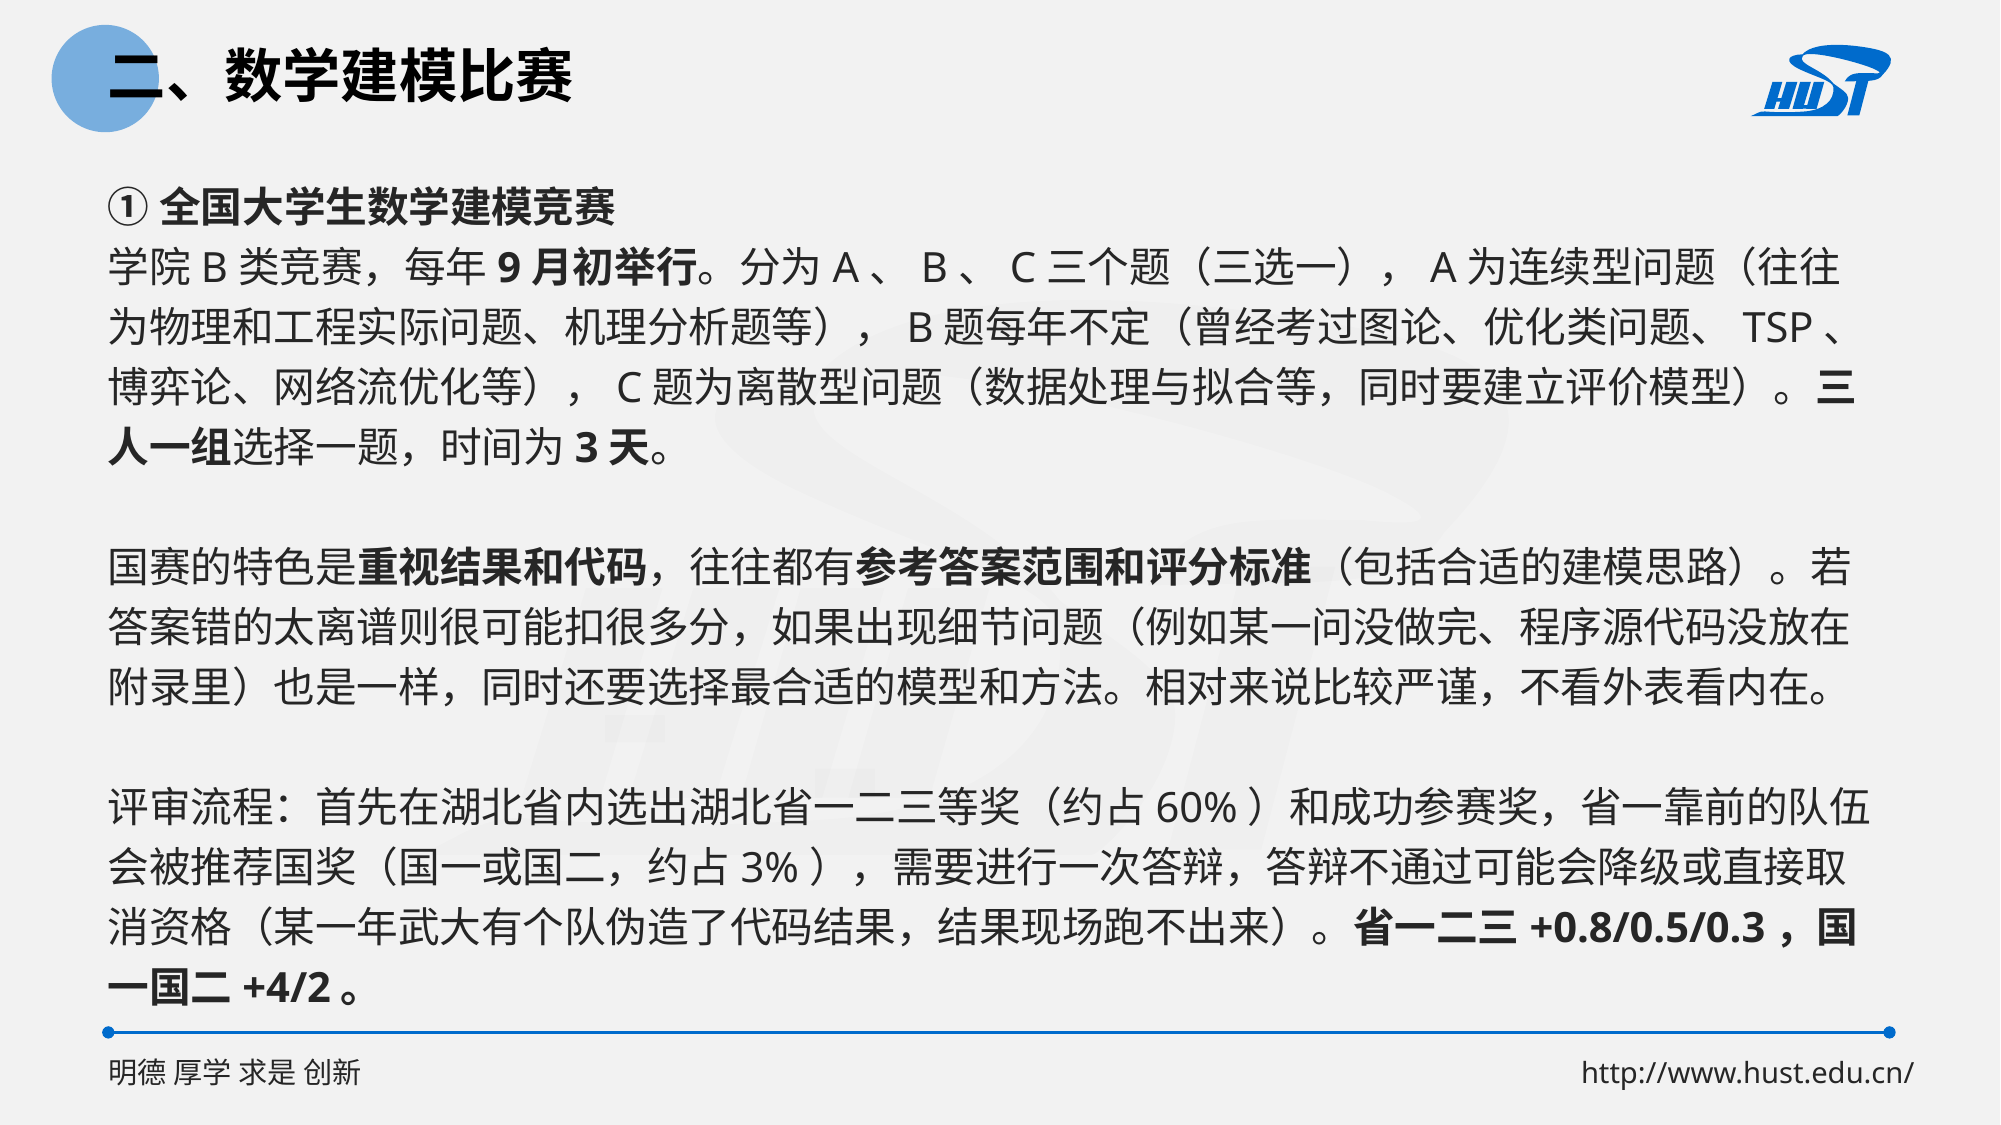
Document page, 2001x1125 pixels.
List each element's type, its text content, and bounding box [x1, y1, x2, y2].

text_box ①全国大学生数学建模竞赛 学院B类竞赛，每年9月初举行。分为A、B、C三个题（三选一），A为连续型问题（往往为物理和工程实际问题、机理分析题等），B题每年不定（曾经考过图论、优化类问题、TSP、博弈论、网络流优化等），C题为离散型问题（数据处理与拟合等，同时要建立评价模型）。三人一组选择一题，时间为3天。 国赛的特色是重视结果和代码，往往都有参考答案范围和评分标准（包括合适的建模思路）。若答案错的太离谱则很可能扣很多分，如果出现细节问题（例如某一问没做完、程序源代码没放在附录里）也是一样，同时还要选择最合适的模型和方法。相对来说比较严谨，不看外表看内在。 评审流程：首先在湖北省内选出湖北省一二三等奖（约占60%）和成功参赛奖，省一靠前的队伍会被推荐国奖（国一或国二，约占3%），需要进行一次答辩，答辩不通过可能会降级或直接取消资格（某一年武大有个队伪造了代码结果，结果现场跑不出来）。省一二三+0.8/0.5/0.3，国一国二+4/2。 [92, 163, 1889, 1019]
list 二、数学建模比赛 [92, 43, 887, 114]
